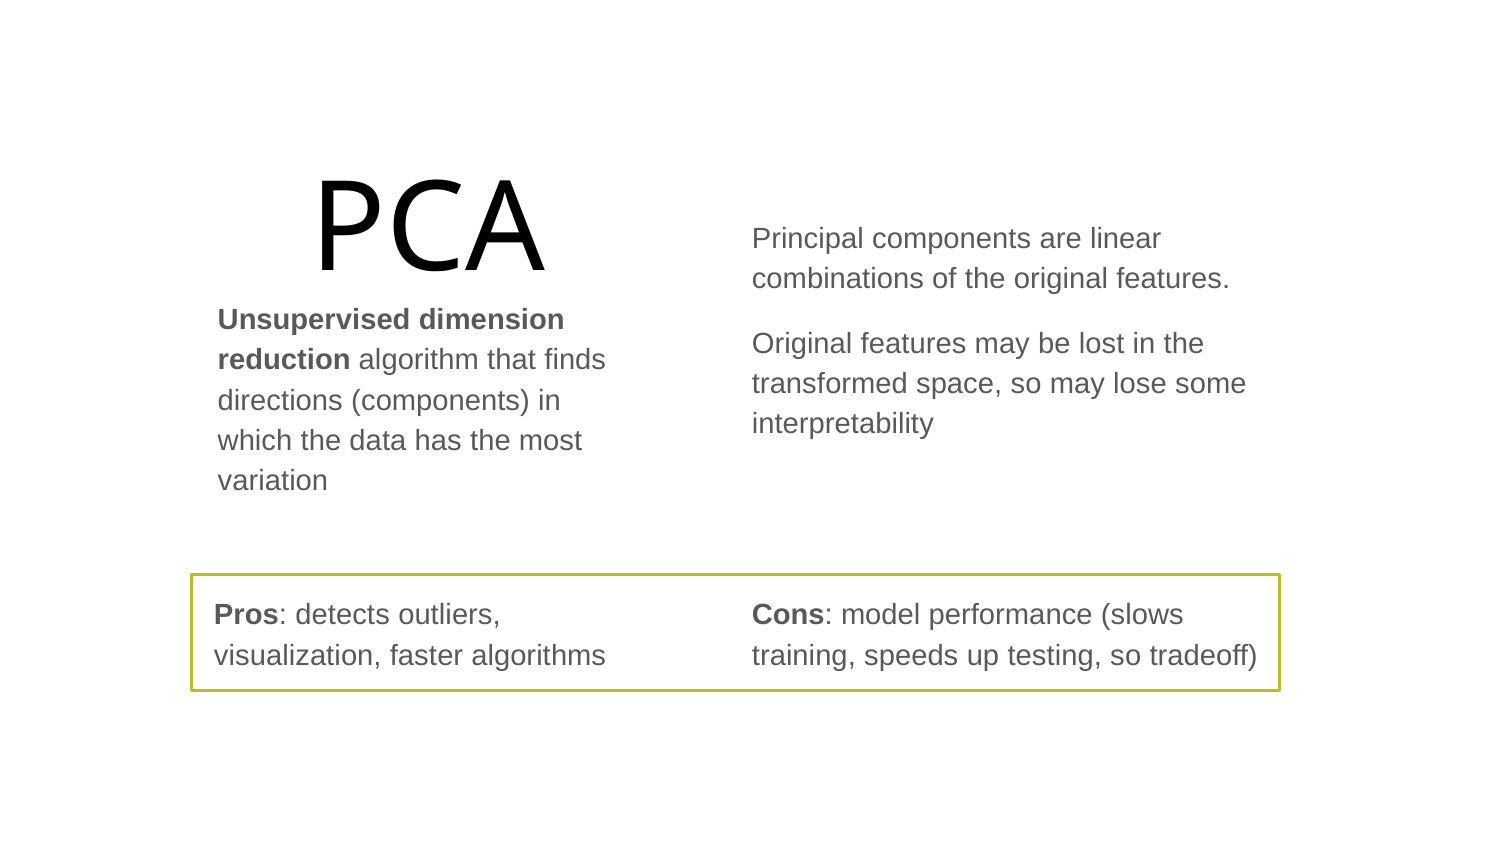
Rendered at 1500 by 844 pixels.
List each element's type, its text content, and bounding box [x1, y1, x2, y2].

text_box Principal components are linear combinations of the original features. Original features may be lost in the transformed space, so may lose some interpretability [736, 198, 1325, 455]
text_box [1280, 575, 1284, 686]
title PCA Unsupervised dimension reduction algorithm that finds directions (components) in which the data has the most variation [202, 127, 654, 514]
text_box [191, 574, 1280, 691]
